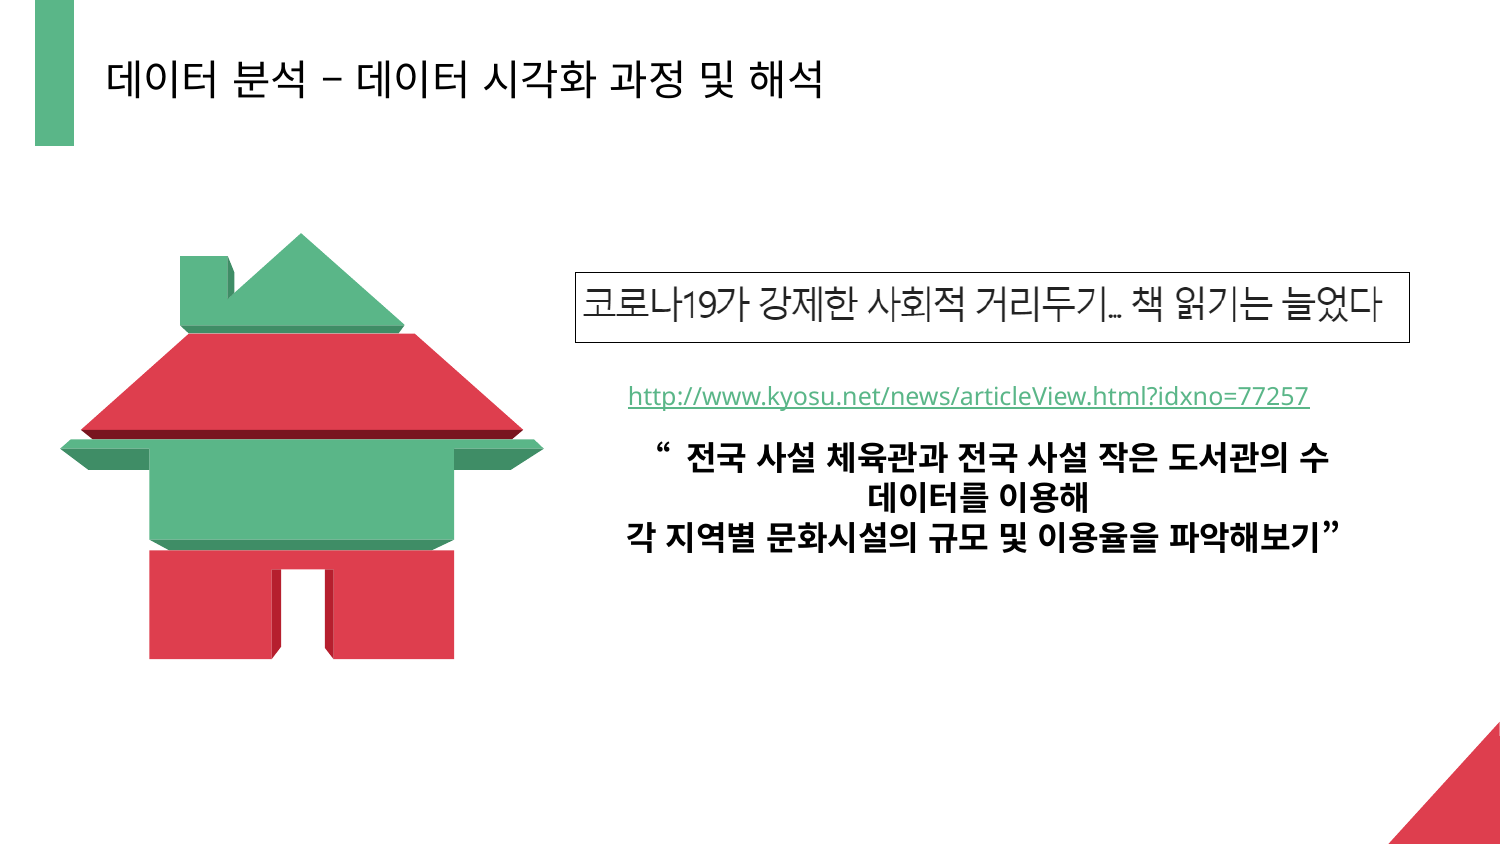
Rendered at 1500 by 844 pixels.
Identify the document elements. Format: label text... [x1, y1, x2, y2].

picture [575, 272, 1410, 343]
text_box “ 전국 사설 체육관과 전국 사설 작은 도서관의 수 데이터를 이용해 각 지역별 문화시설의 규모 및 이용율을 파악해보기” [564, 429, 1404, 605]
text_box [80, 333, 524, 439]
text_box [180, 233, 405, 333]
title 데이터 분석 – 데이터 시각화 과정 및 해석 [90, 19, 1023, 145]
text_box [1388, 721, 1500, 844]
text_box http://www.kyosu.net/news/articleView.html?idxno=77257 [613, 373, 1500, 452]
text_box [149, 550, 455, 660]
text_box [35, 0, 74, 146]
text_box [60, 439, 544, 551]
